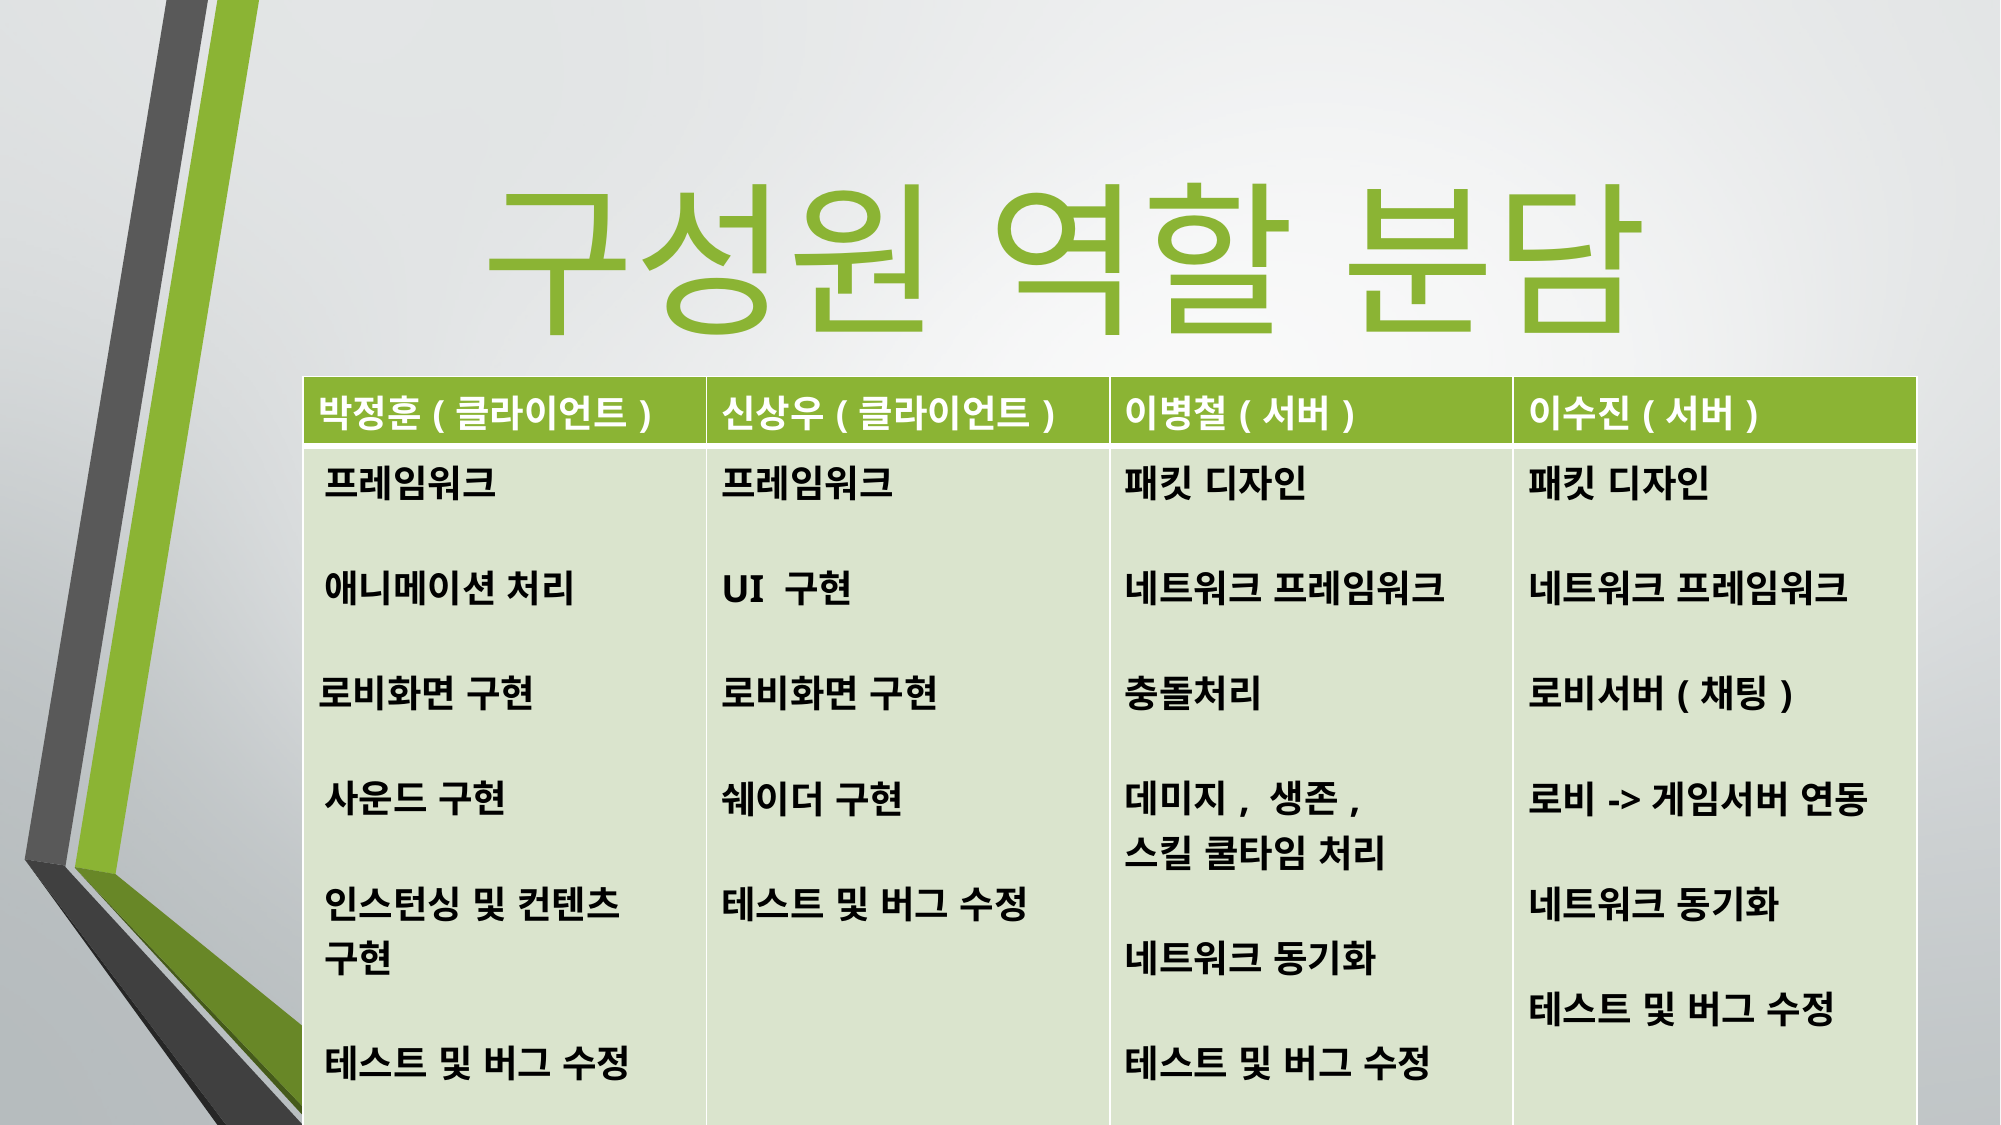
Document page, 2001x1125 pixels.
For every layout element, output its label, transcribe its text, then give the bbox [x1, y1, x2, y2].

table_header 이병철(서버) [1111, 377, 1512, 443]
table_cell 프레임워크 애니메이션 처리 로비화면 구현 사운드 구현 인스턴싱 및 컨텐츠 구현 테스트 및 버그 수정 [304, 449, 706, 1125]
table_header 박정훈(클라이언트) [304, 377, 706, 443]
title 구성원 역할 분담 [243, 112, 1887, 400]
table_header 이수진(서버) [1514, 377, 1916, 443]
table_cell 패킷 디자인 네트워크 프레임워크 충돌처리 데미지, 생존, 스킬 쿨타임 처리 네트워크 동기화 테스트 및 버그 수정 [1111, 449, 1512, 1125]
table_header 신상우(클라이언트) [707, 377, 1109, 443]
table_cell 프레임워크 UI 구현 로비화면 구현 쉐이더 구현 테스트 및 버그 수정 [707, 449, 1109, 1125]
table_cell 패킷 디자인 네트워크 프레임워크 로비서버(채팅) 로비->게임서버 연동 네트워크 동기화 테스트 및 버그 수정 [1514, 449, 1916, 1125]
